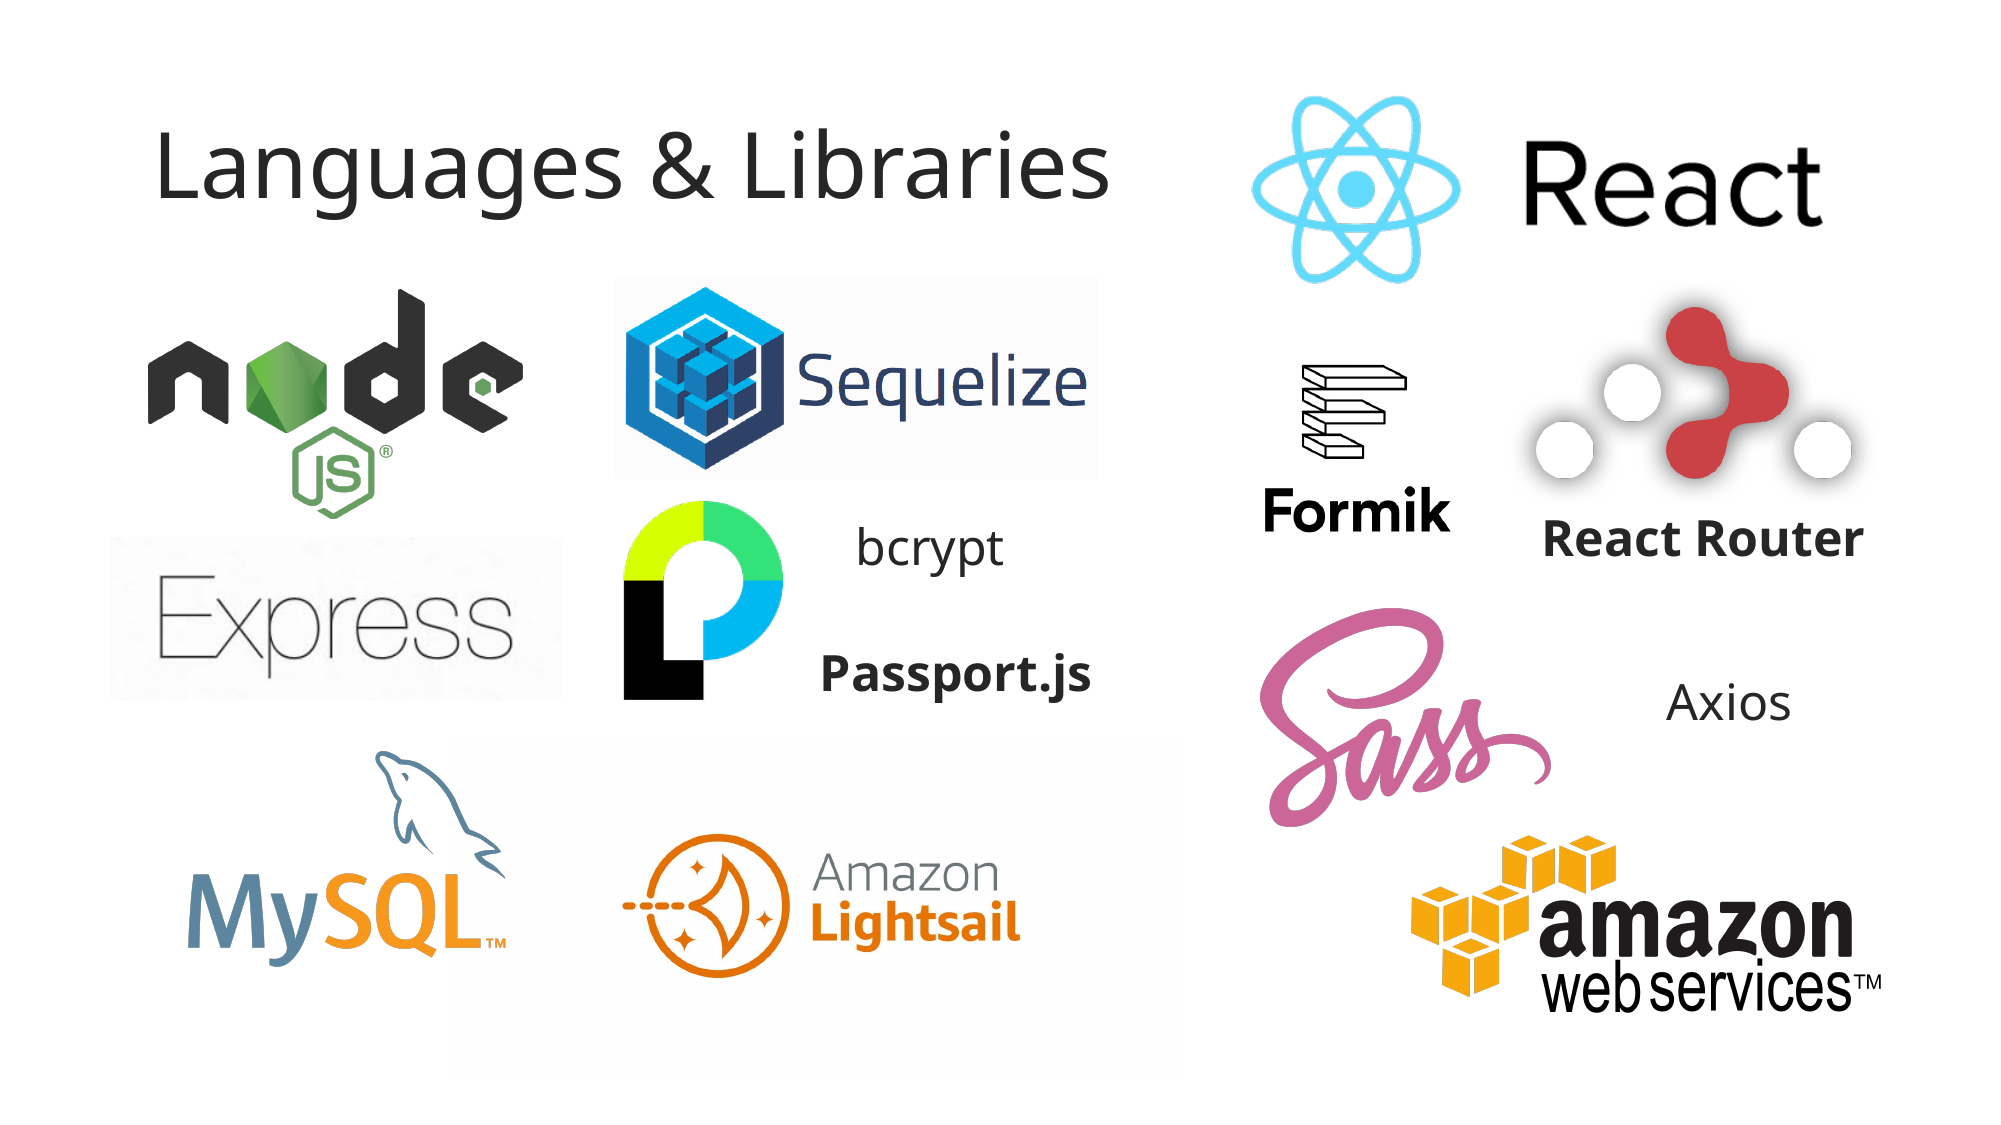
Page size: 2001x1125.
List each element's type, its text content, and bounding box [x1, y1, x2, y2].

text_box Axios [1651, 663, 1808, 739]
picture [1259, 608, 1887, 1021]
title Languages & Libraries [137, 59, 1863, 278]
picture [1240, 342, 1472, 561]
picture [148, 289, 523, 519]
text_box React Router [1526, 499, 1881, 575]
picture [1535, 306, 1852, 479]
picture [593, 490, 814, 711]
picture [1224, 93, 1915, 286]
text_box bcrypt [840, 508, 1020, 584]
picture [109, 537, 1179, 1080]
picture [615, 277, 1098, 479]
text_box Passport.js [814, 633, 1157, 709]
